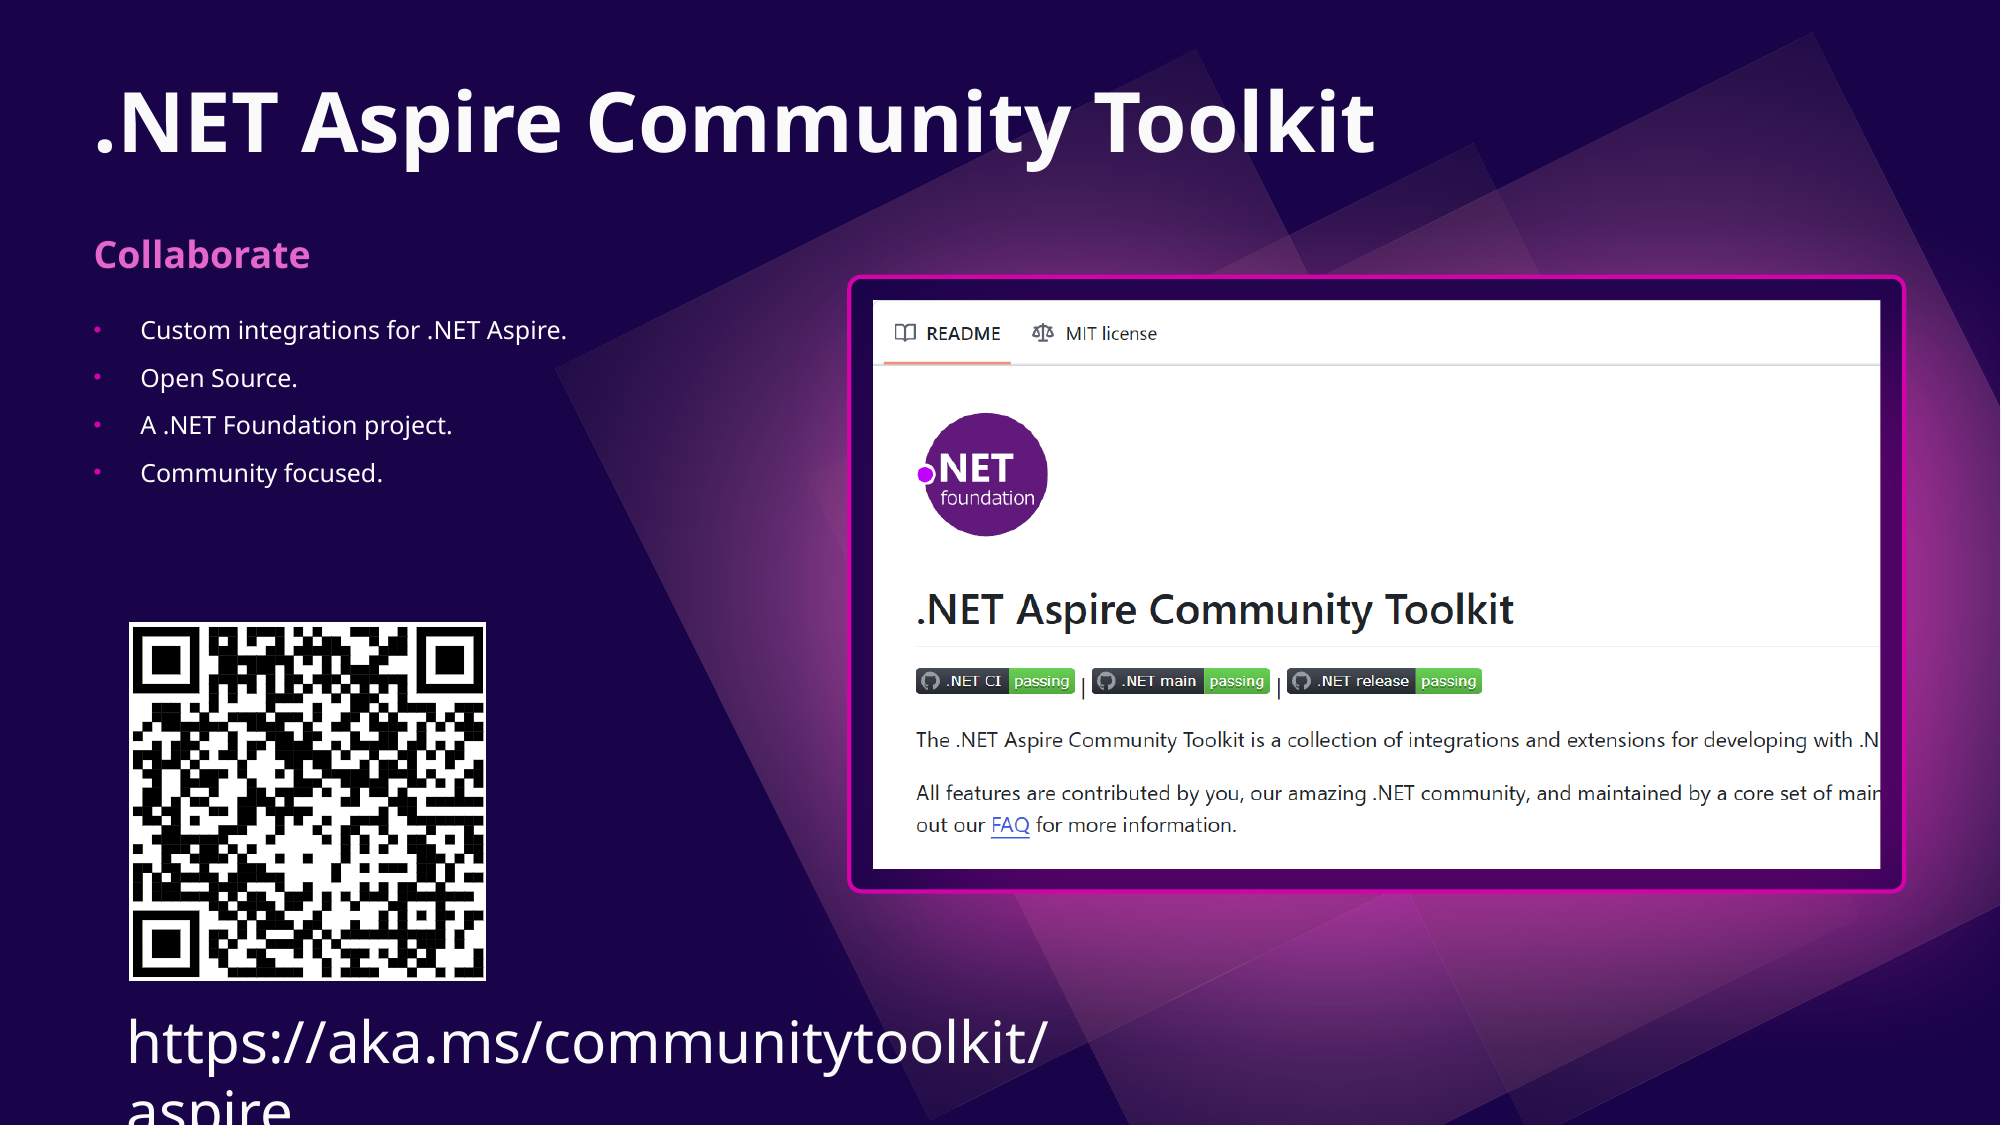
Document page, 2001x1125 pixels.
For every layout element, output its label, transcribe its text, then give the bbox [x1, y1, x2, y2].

text_box https://aka.ms/communitytoolkit/aspire [111, 998, 1211, 1125]
list Collaborate [93, 231, 680, 277]
picture [128, 622, 487, 981]
title .NET Aspire Community Toolkit [93, 69, 1902, 171]
list Custom integrations for .NET Aspire. Open Source. A .NET Foundation project. Community focused. [93, 314, 680, 493]
picture [872, 300, 1881, 869]
